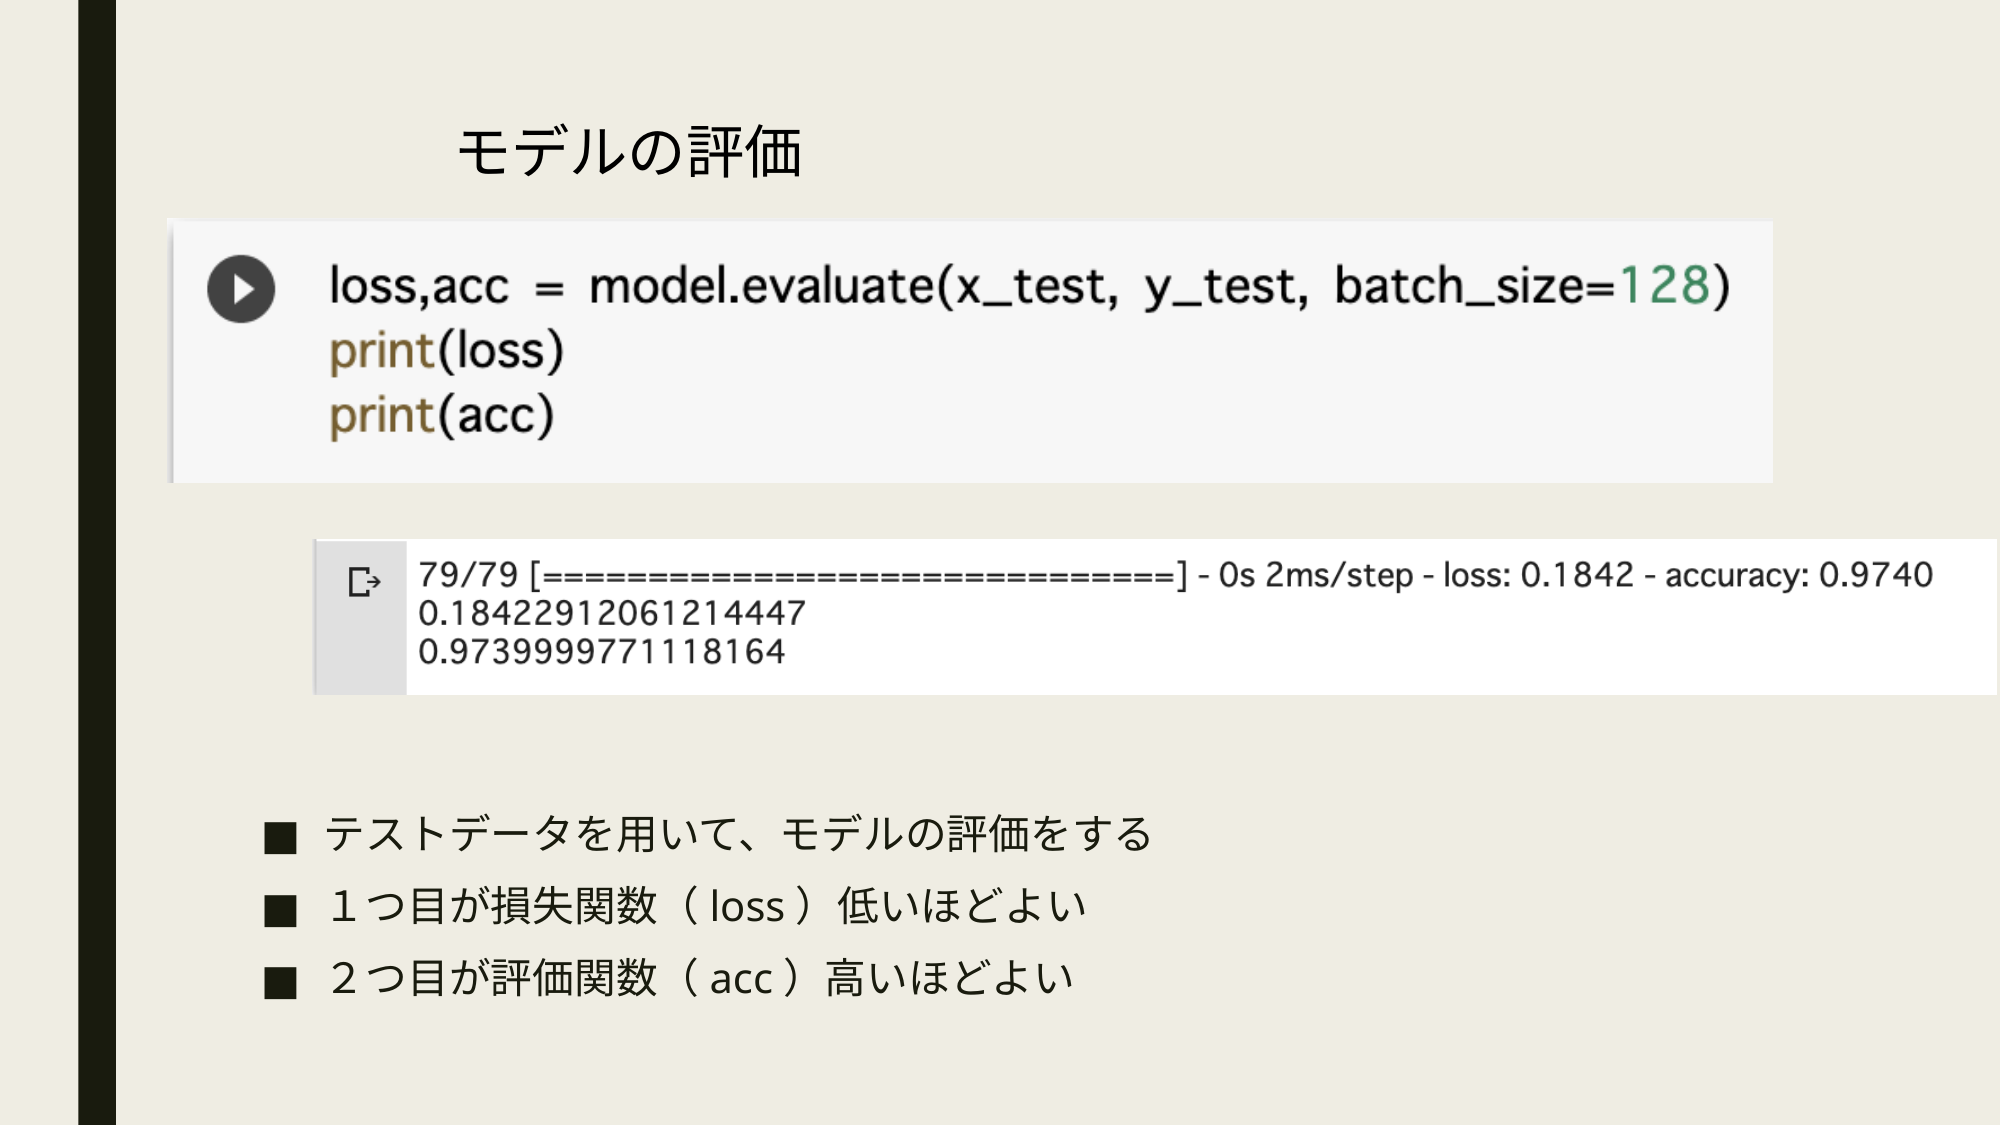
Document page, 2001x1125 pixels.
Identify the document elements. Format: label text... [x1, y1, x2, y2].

picture [166, 218, 1773, 483]
text_box モデルの評価 [438, 107, 1216, 192]
picture [312, 539, 1997, 695]
list テストデータを用いて、モデルの評価をする １つ目が損失関数（loss）低いほどよい ２つ目が評価関数（acc）高いほどよい [245, 804, 1216, 1069]
